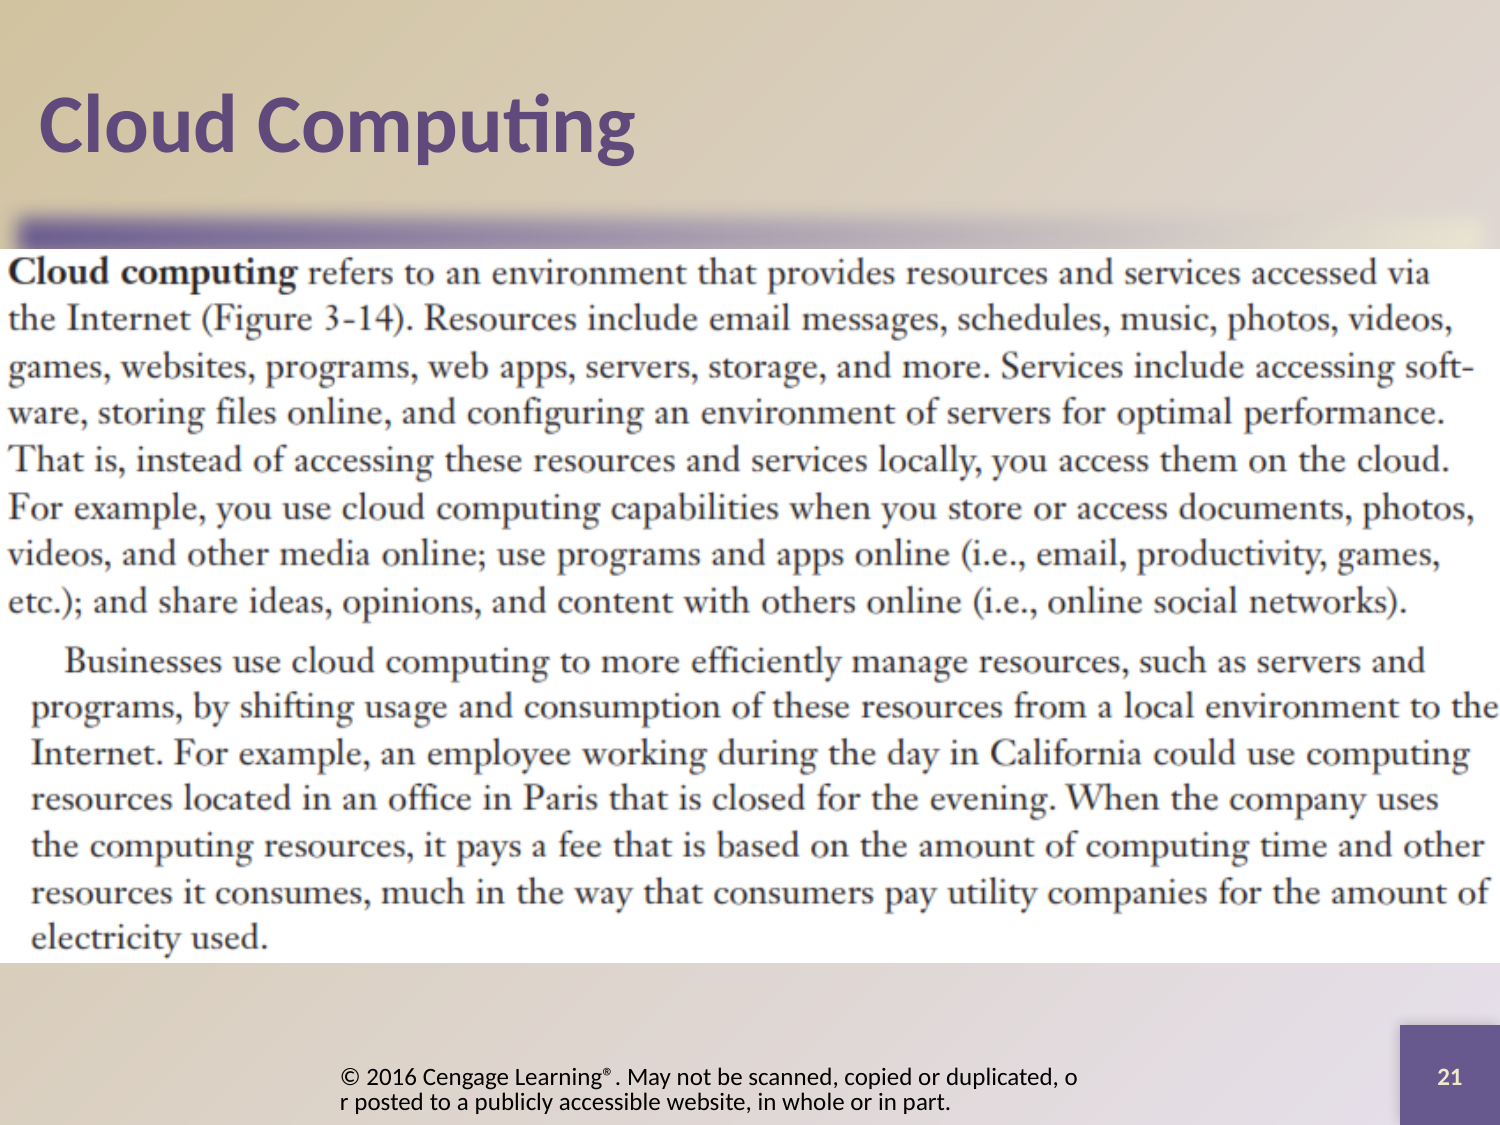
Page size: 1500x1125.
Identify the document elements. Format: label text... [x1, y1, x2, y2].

picture [0, 249, 1500, 963]
title Cloud Computing [24, 24, 1475, 213]
footer © 2016 Cengage Learning®. May not be scanned, copied or duplicated, or posted to a publicly accessible website, in whole or in part. [324, 1045, 1100, 1105]
slide_number 21 [1400, 1025, 1500, 1125]
